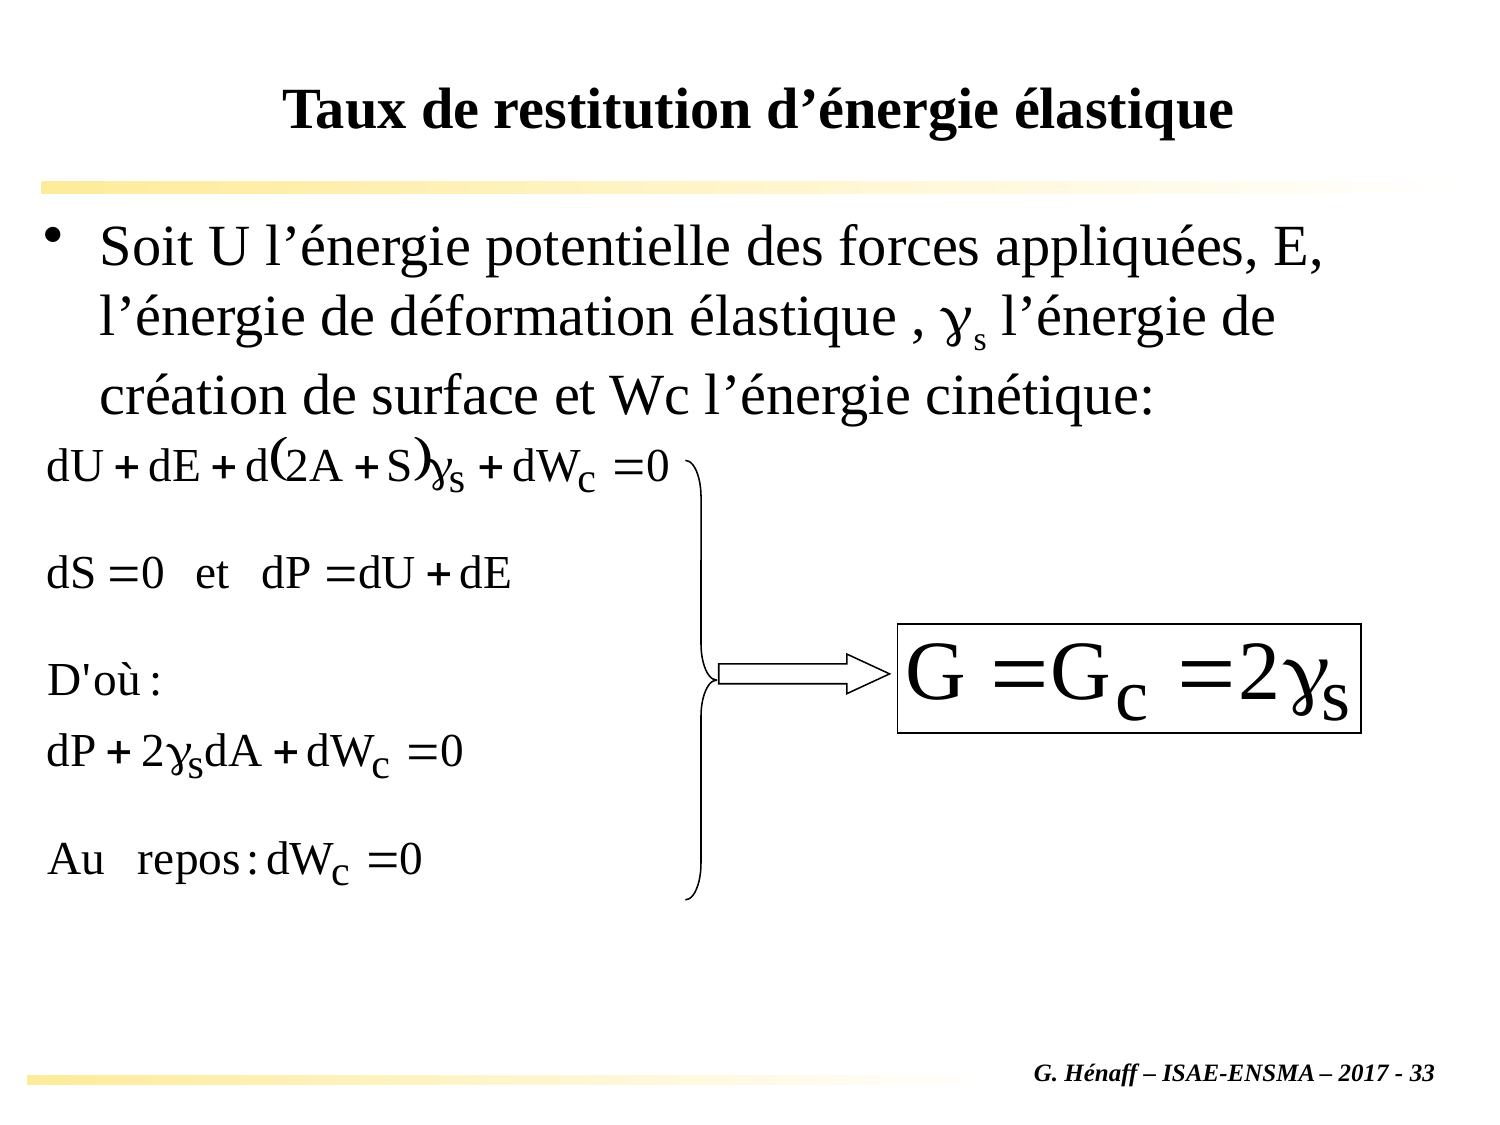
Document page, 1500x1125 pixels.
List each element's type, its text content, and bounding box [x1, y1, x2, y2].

text_box [718, 654, 890, 694]
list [897, 624, 1361, 733]
list Soit U l’énergie potentielle des forces appliquées, E, l’énergie de déformation élastique , gs l’énergie de création de surface et Wc l’énergie cinétique: [28, 199, 1410, 1053]
text_box [685, 460, 717, 900]
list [42, 437, 675, 928]
title Taux de restitution d’énergie élastique [121, 31, 1397, 179]
